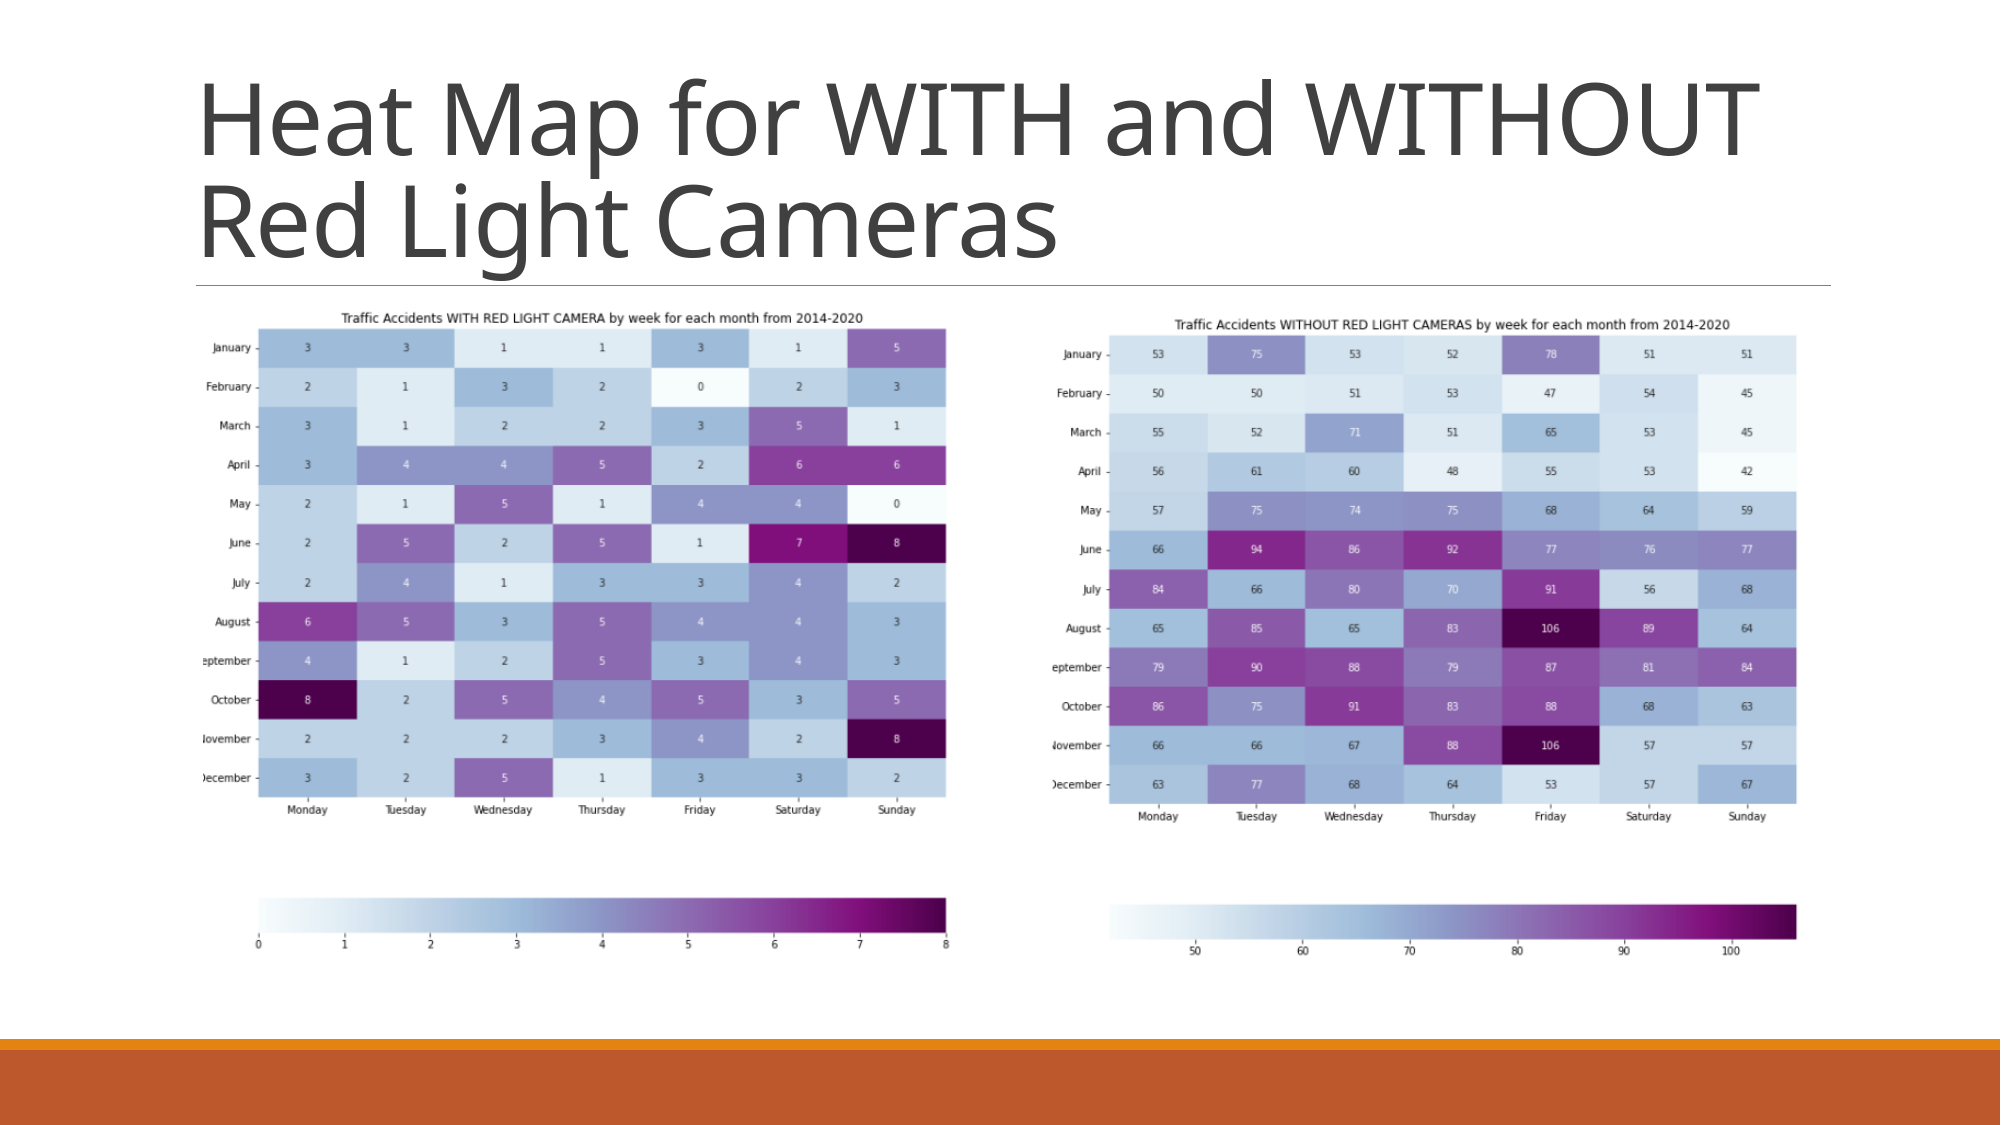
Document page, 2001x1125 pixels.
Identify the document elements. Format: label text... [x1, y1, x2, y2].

title Heat Map for WITH and WITHOUT Red Light Cameras [180, 47, 1830, 285]
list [203, 302, 1807, 964]
